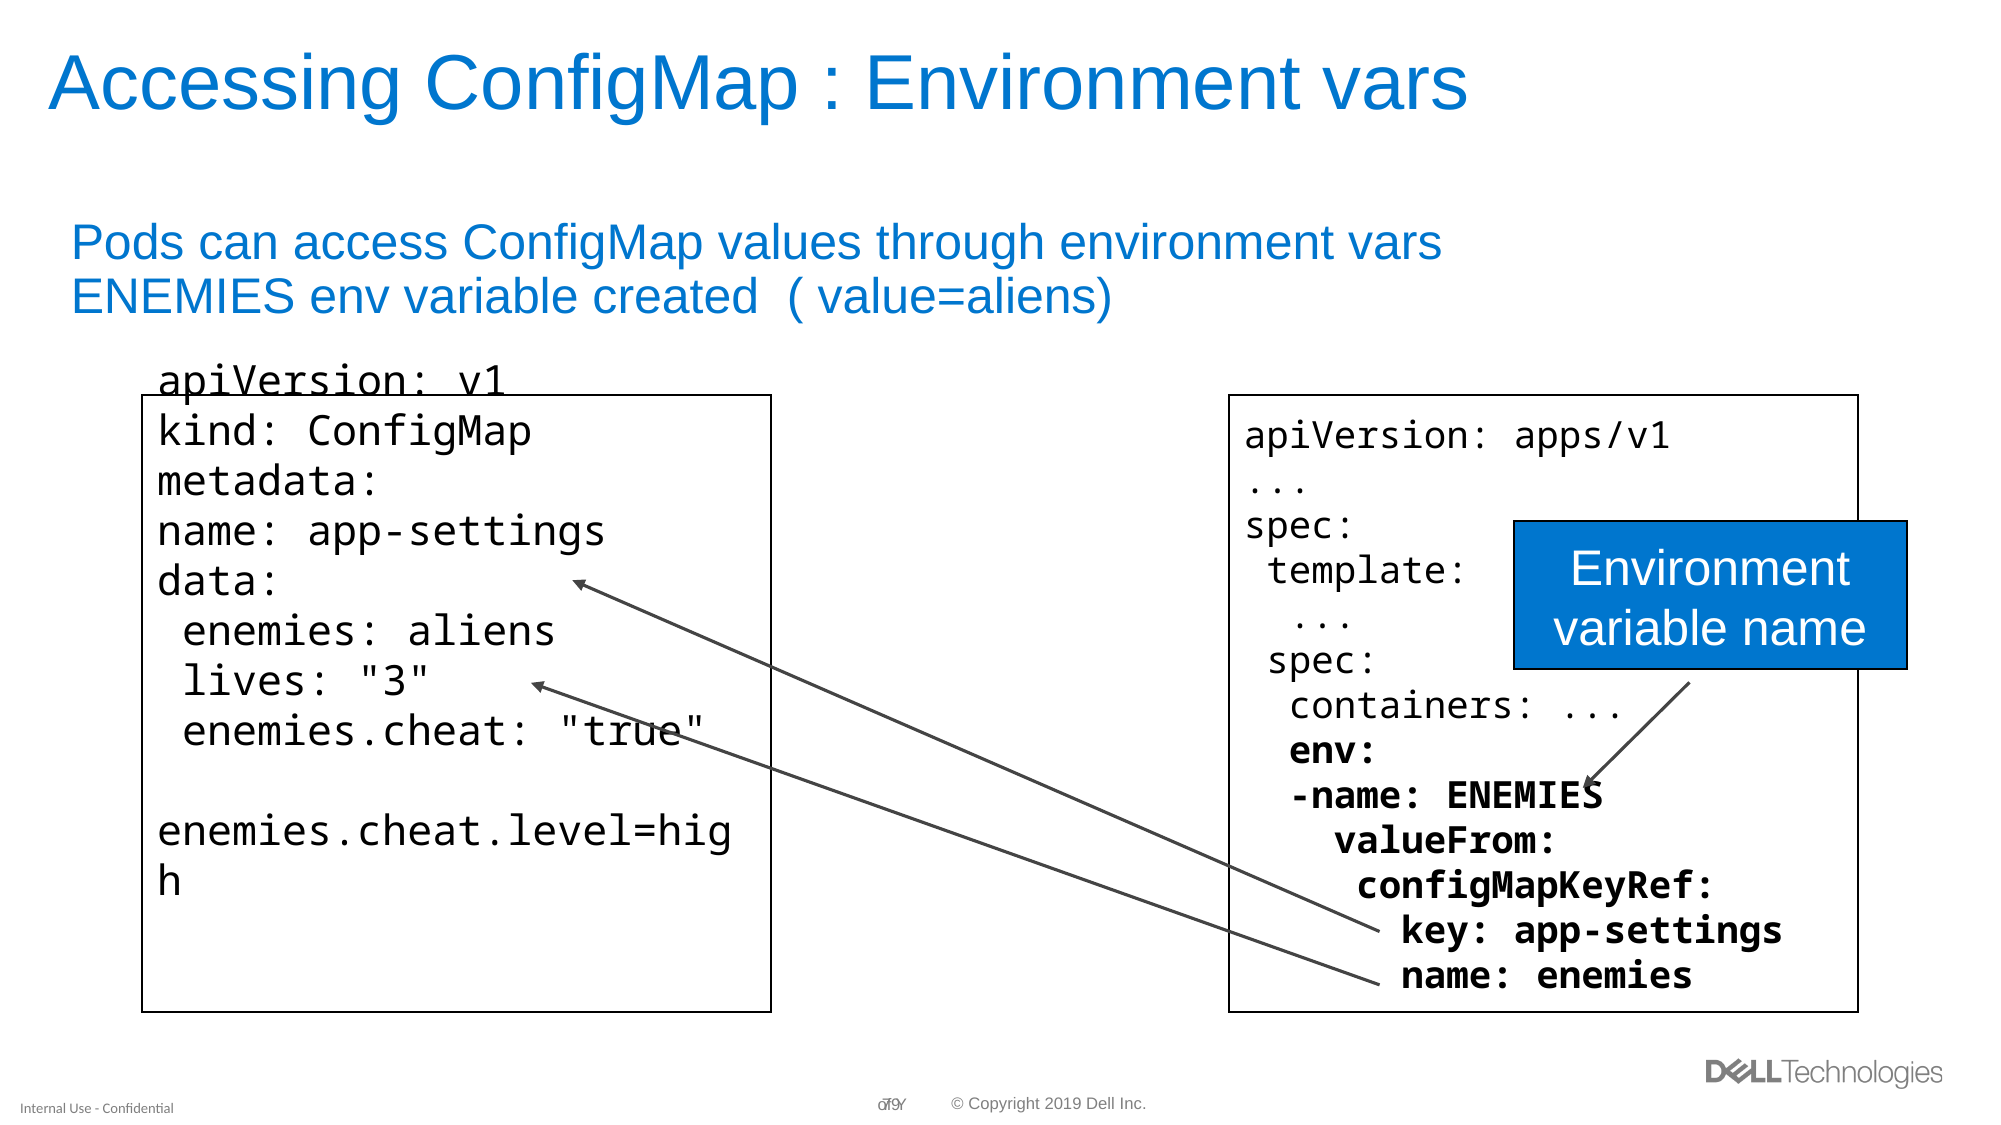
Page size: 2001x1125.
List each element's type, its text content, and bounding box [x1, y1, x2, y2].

text_box apiVersion: apps/v1 ... spec: template: ... spec: containers: ... env: -name: ENEMIES valueFrom: configMapKeyRef: key: app-settings name: enemies [1228, 394, 1859, 1013]
text_box Pods can access ConfigMap values through environment vars ENEMIES env variable created ( value=aliens) [70, 216, 1930, 325]
picture [1706, 1058, 1943, 1089]
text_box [1582, 682, 1690, 788]
title Accessing ConfigMap : Environment vars [48, 42, 1924, 231]
text_box apiVersion: v1 kind: ConfigMap metadata: name: app-settings data: enemies: aliens lives: "3" enemies.cheat: "true" enemies.cheat.level=high [141, 394, 772, 1013]
text_box Environment variable name [1513, 520, 1908, 670]
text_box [530, 682, 1380, 985]
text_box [572, 580, 1380, 682]
